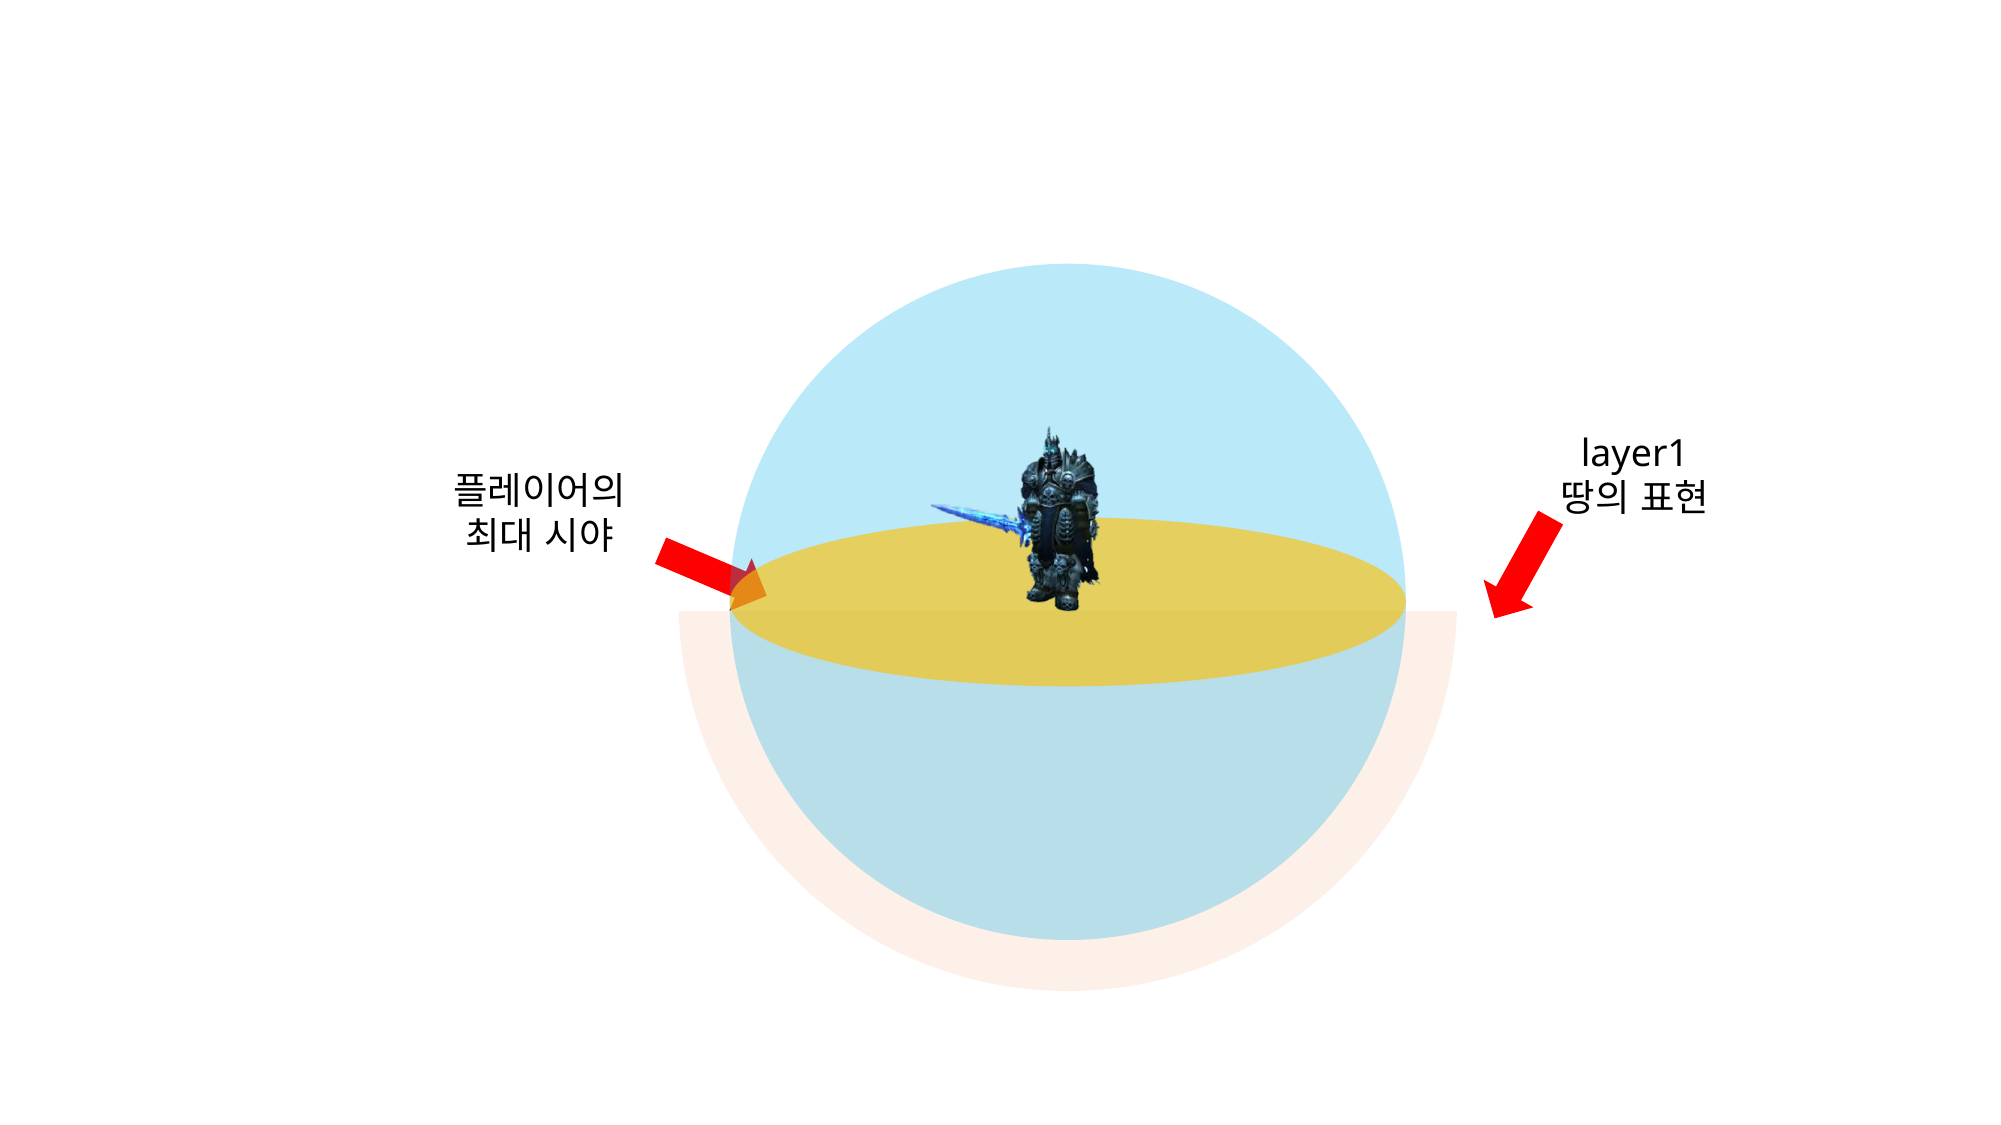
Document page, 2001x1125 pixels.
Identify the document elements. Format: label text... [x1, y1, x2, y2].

text_box layer1 땅의 표현 [1492, 421, 1778, 526]
text_box [429, 78, 1621, 612]
text_box [653, 536, 730, 597]
picture [928, 423, 1101, 612]
text_box [728, 605, 1407, 942]
text_box [1481, 509, 1565, 620]
text_box [728, 516, 1407, 688]
text_box [677, 612, 1458, 993]
text_box [728, 262, 1407, 598]
text_box 플레이어의 최대 시야 [438, 460, 641, 565]
